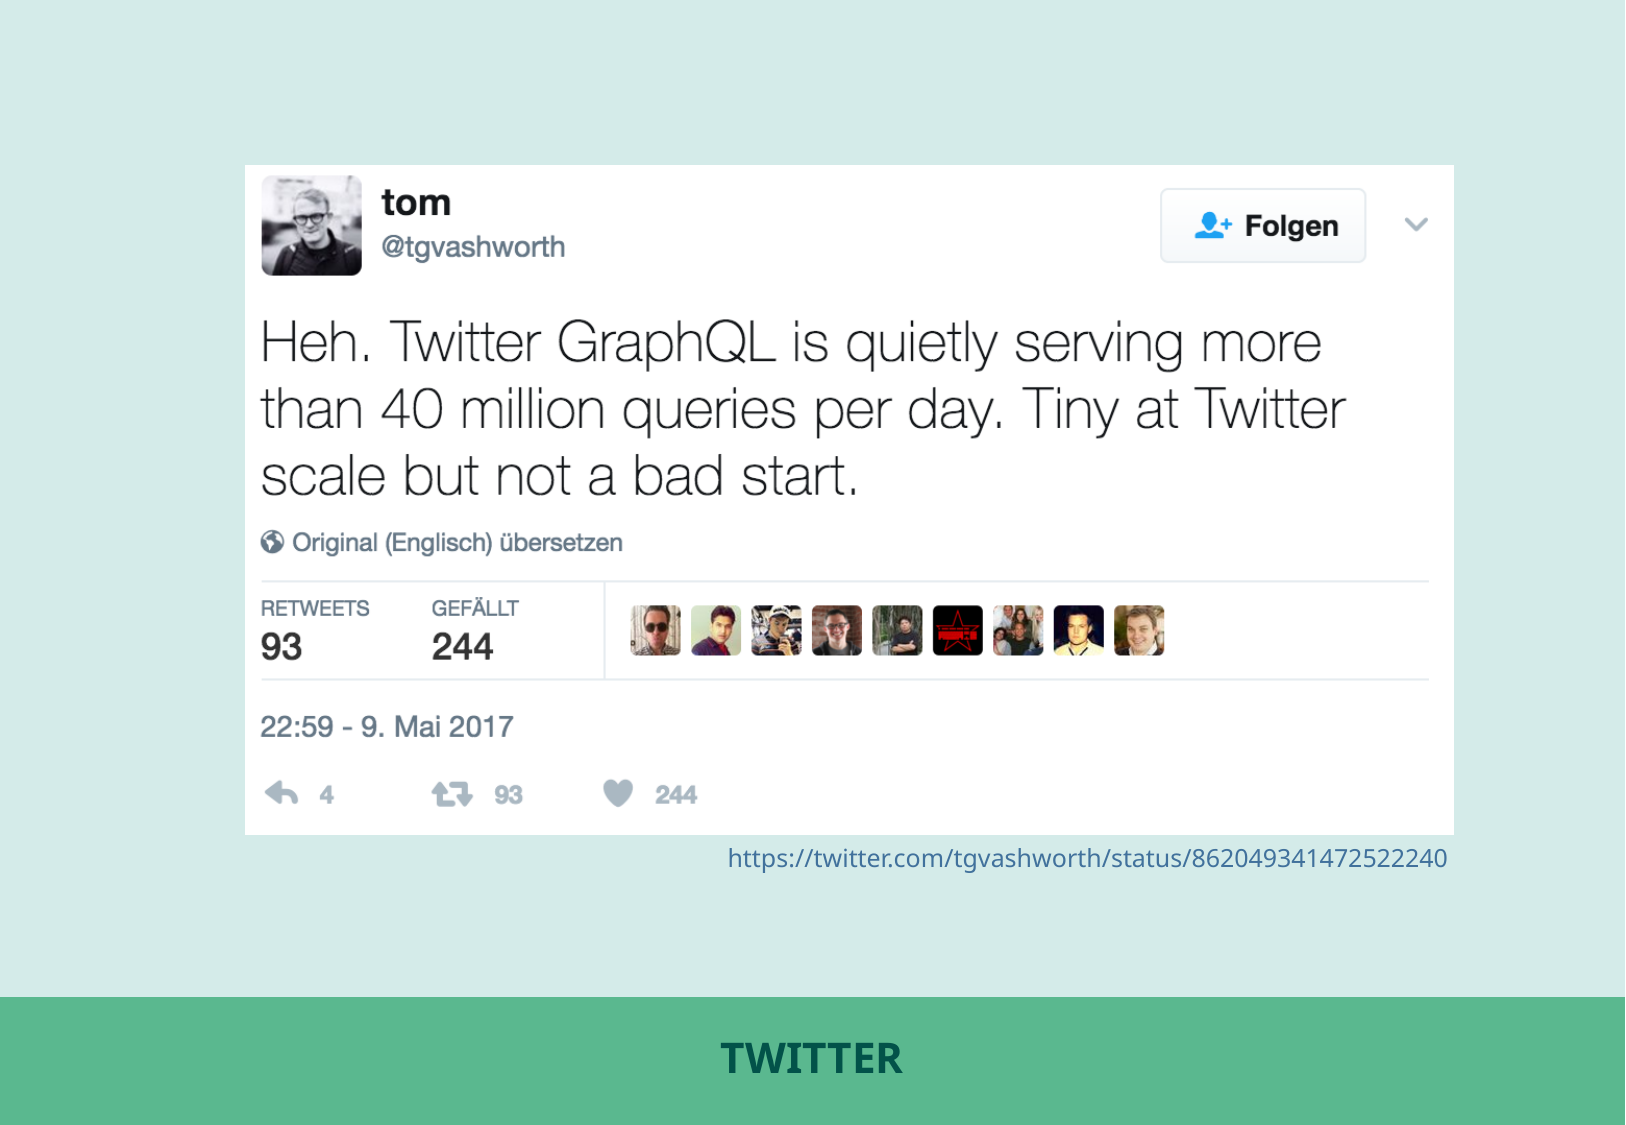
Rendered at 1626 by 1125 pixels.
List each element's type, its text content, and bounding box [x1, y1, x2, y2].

picture [244, 165, 1454, 835]
text_box https://twitter.com/tgvashworth/status/862049341472522240 [320, 834, 1464, 880]
title Twitter [0, 995, 1625, 1125]
